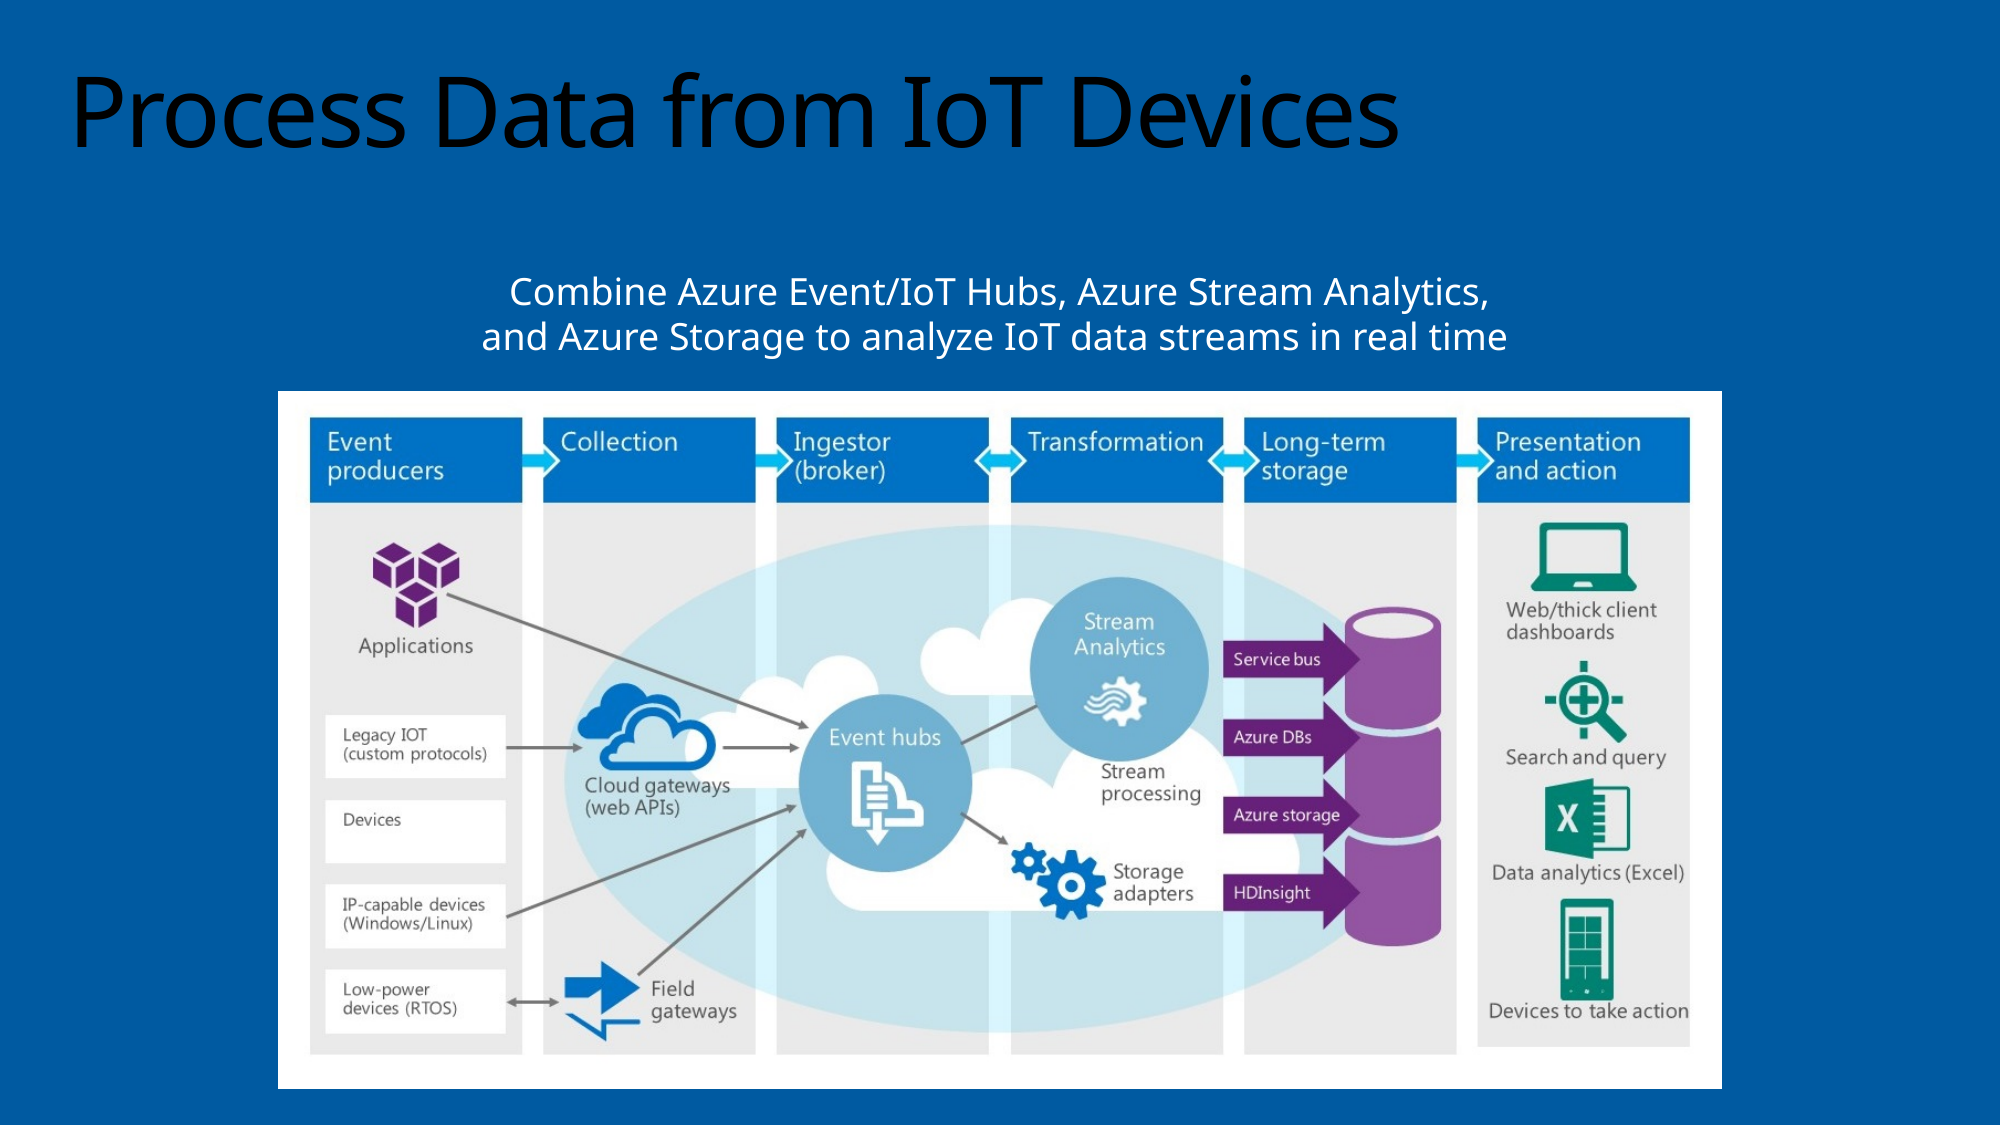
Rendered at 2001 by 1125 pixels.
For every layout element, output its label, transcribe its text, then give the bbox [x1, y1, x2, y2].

picture [278, 390, 1723, 1089]
title Process Data from IoT Devices [44, 47, 1957, 196]
text_box Combine Azure Event/IoT Hubs, Azure Stream Analytics, and Azure Storage to analyze IoT data streams in real time [431, 260, 1569, 365]
